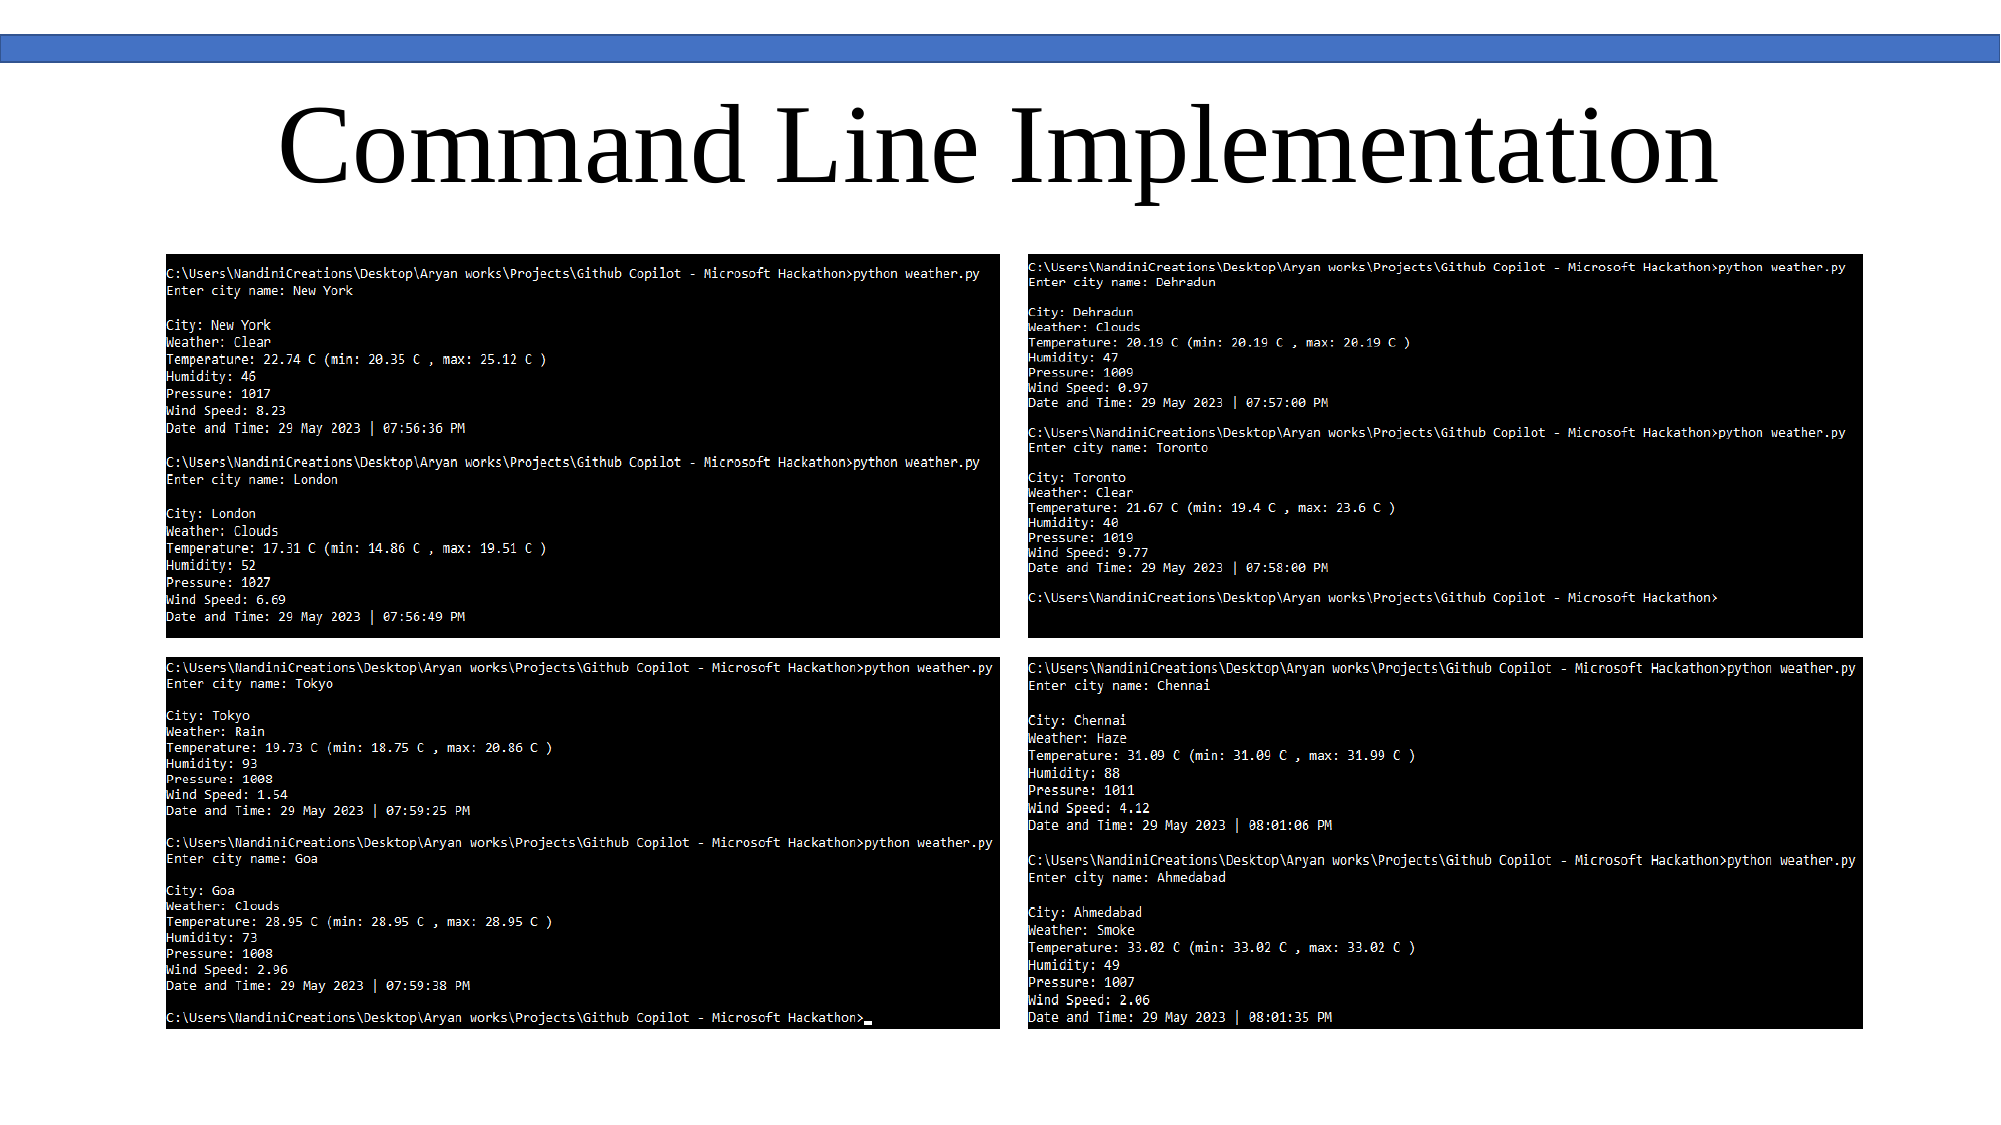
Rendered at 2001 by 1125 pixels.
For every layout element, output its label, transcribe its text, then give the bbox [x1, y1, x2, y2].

picture [1028, 254, 1863, 638]
picture [166, 254, 1000, 638]
picture [166, 657, 1000, 1029]
text_box [0, 34, 2000, 63]
picture [1028, 657, 1863, 1029]
title Command Line Implementation [137, 63, 1863, 255]
